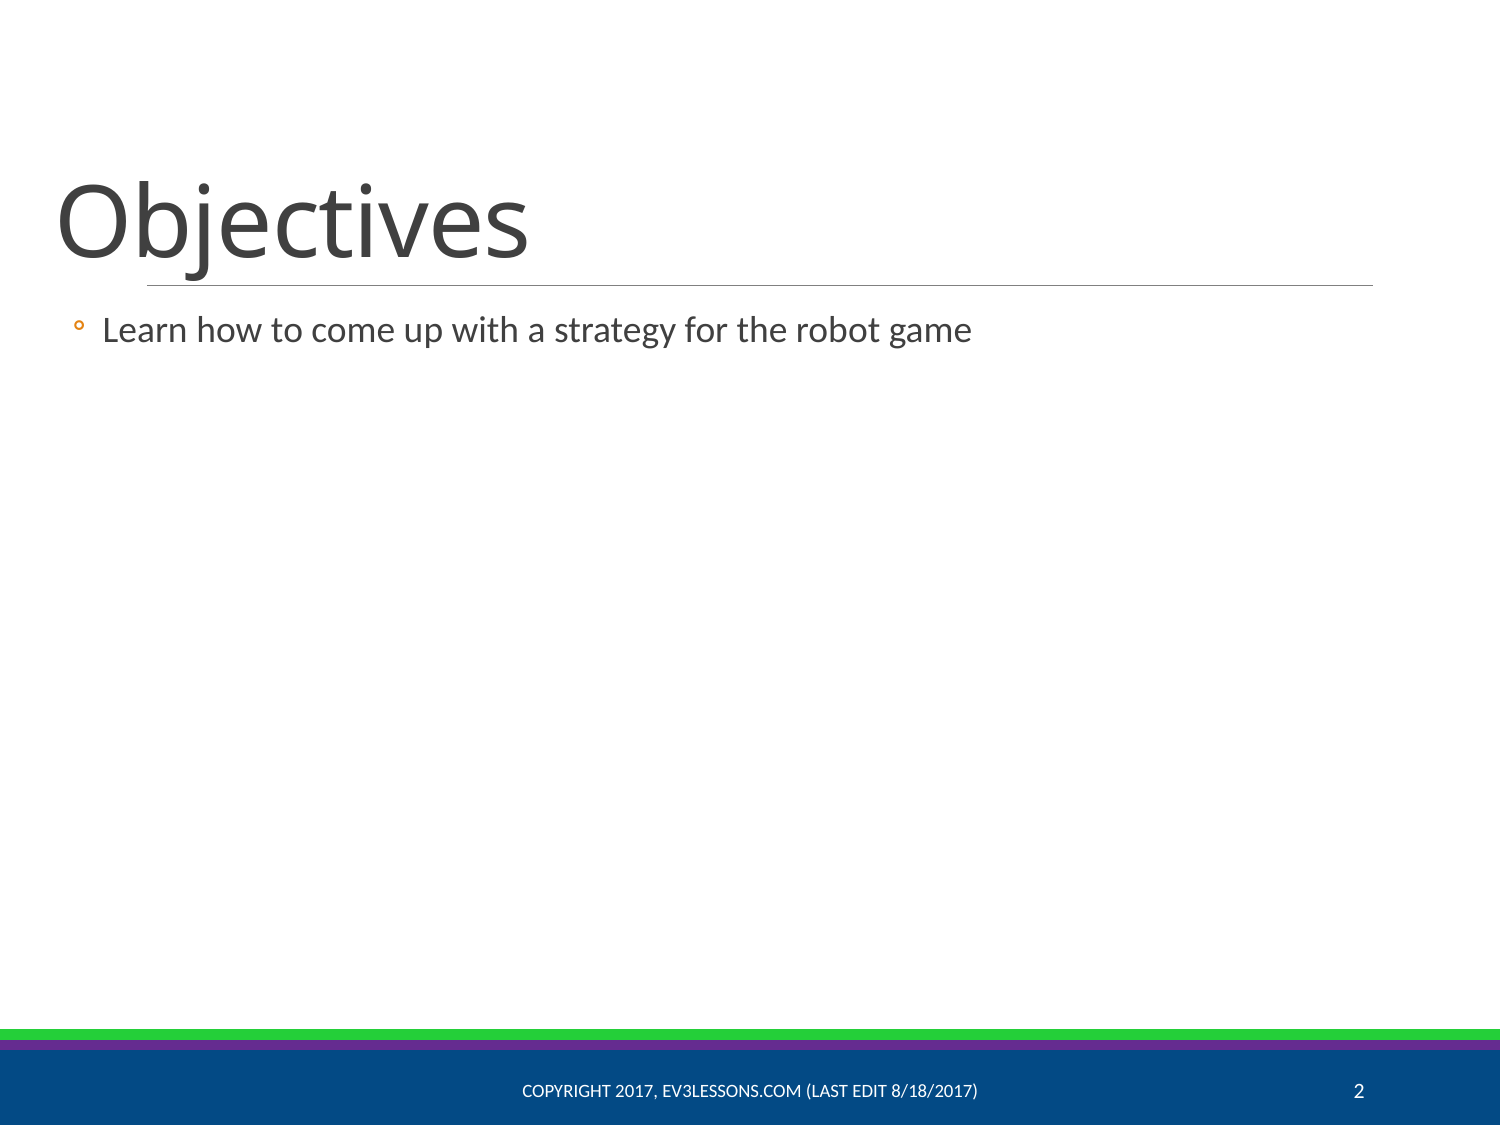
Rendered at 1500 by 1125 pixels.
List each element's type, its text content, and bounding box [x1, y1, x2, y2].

list Learn how to come up with a strategy for the robot game [39, 302, 1464, 963]
slide_number 2 [1218, 1059, 1380, 1120]
footer Copyright 2017, EV3Lessons.com (Last Edit 8/18/2017) [453, 1059, 1047, 1120]
title Objectives [39, 47, 1464, 285]
